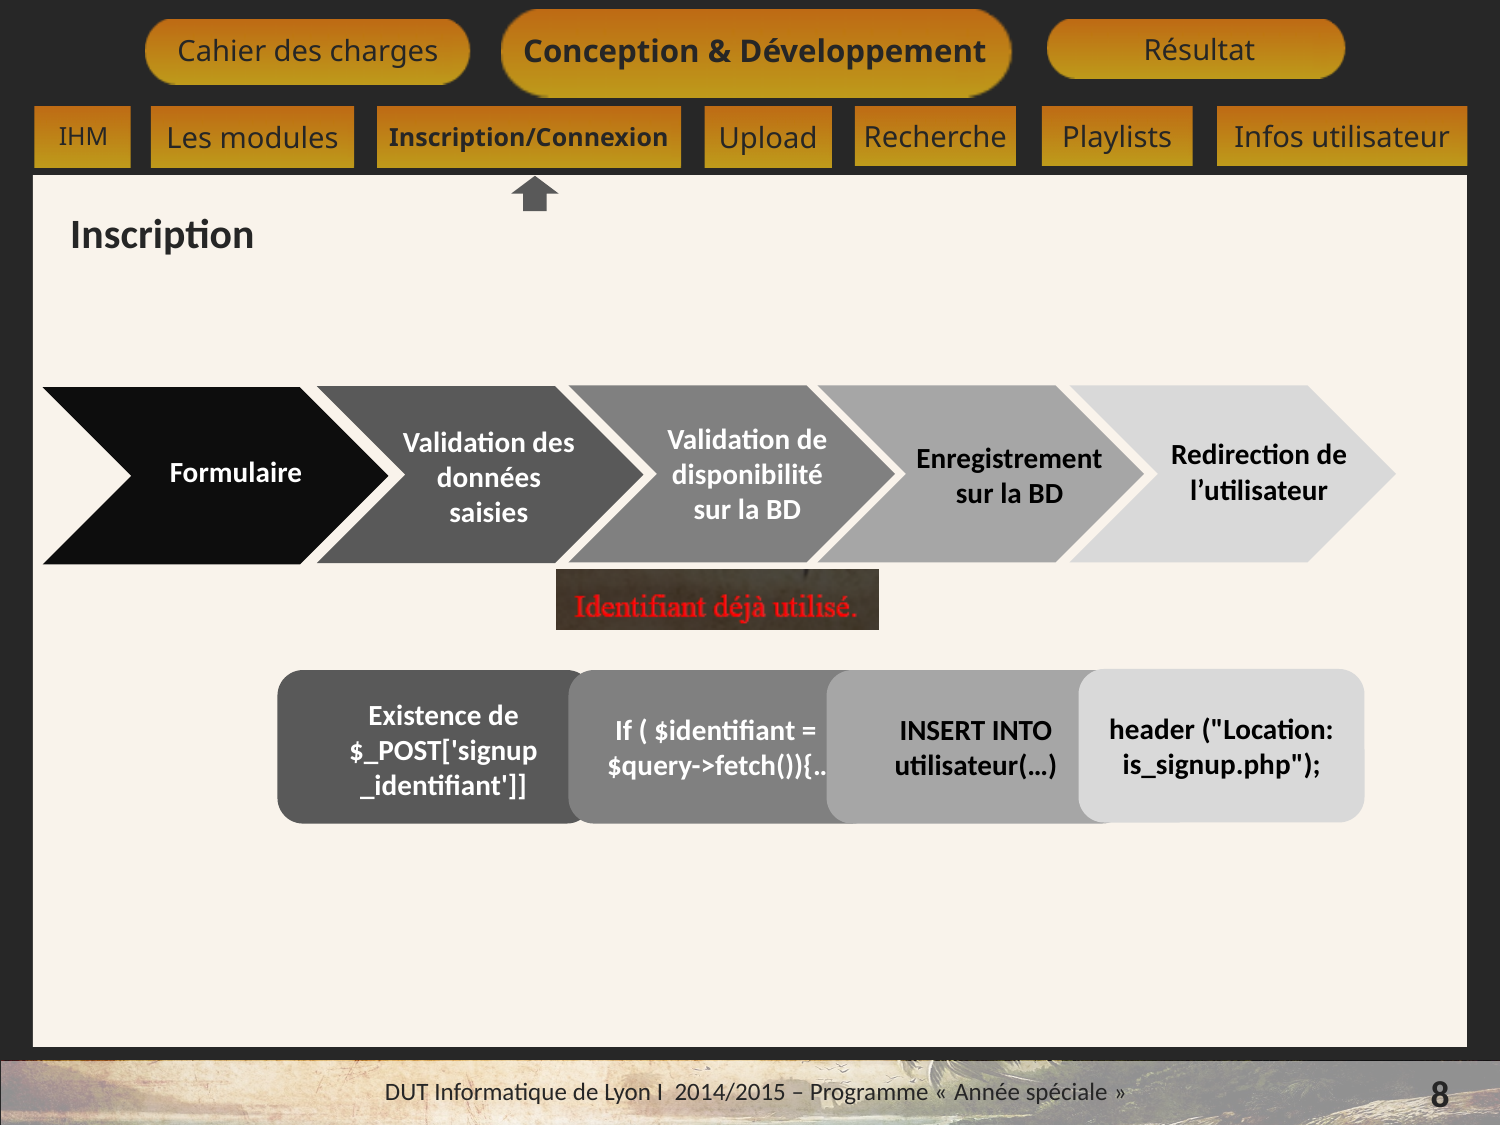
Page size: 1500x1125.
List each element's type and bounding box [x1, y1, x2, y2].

text_box [1011, 106, 1195, 166]
text_box [1062, 668, 1380, 823]
text_box [0, 1060, 1500, 1125]
text_box [14, 106, 147, 168]
text_box [829, 106, 1009, 166]
text_box [316, 385, 566, 564]
picture [0, 0, 1500, 1060]
text_box [42, 386, 314, 565]
text_box [684, 106, 827, 168]
text_box [362, 106, 682, 168]
text_box [1197, 106, 1488, 166]
text_box [149, 106, 356, 168]
text_box [277, 669, 567, 824]
text_box [568, 669, 816, 824]
text_box [817, 385, 1145, 563]
text_box [568, 385, 815, 563]
text_box [1145, 385, 1397, 563]
text_box [817, 669, 1060, 824]
